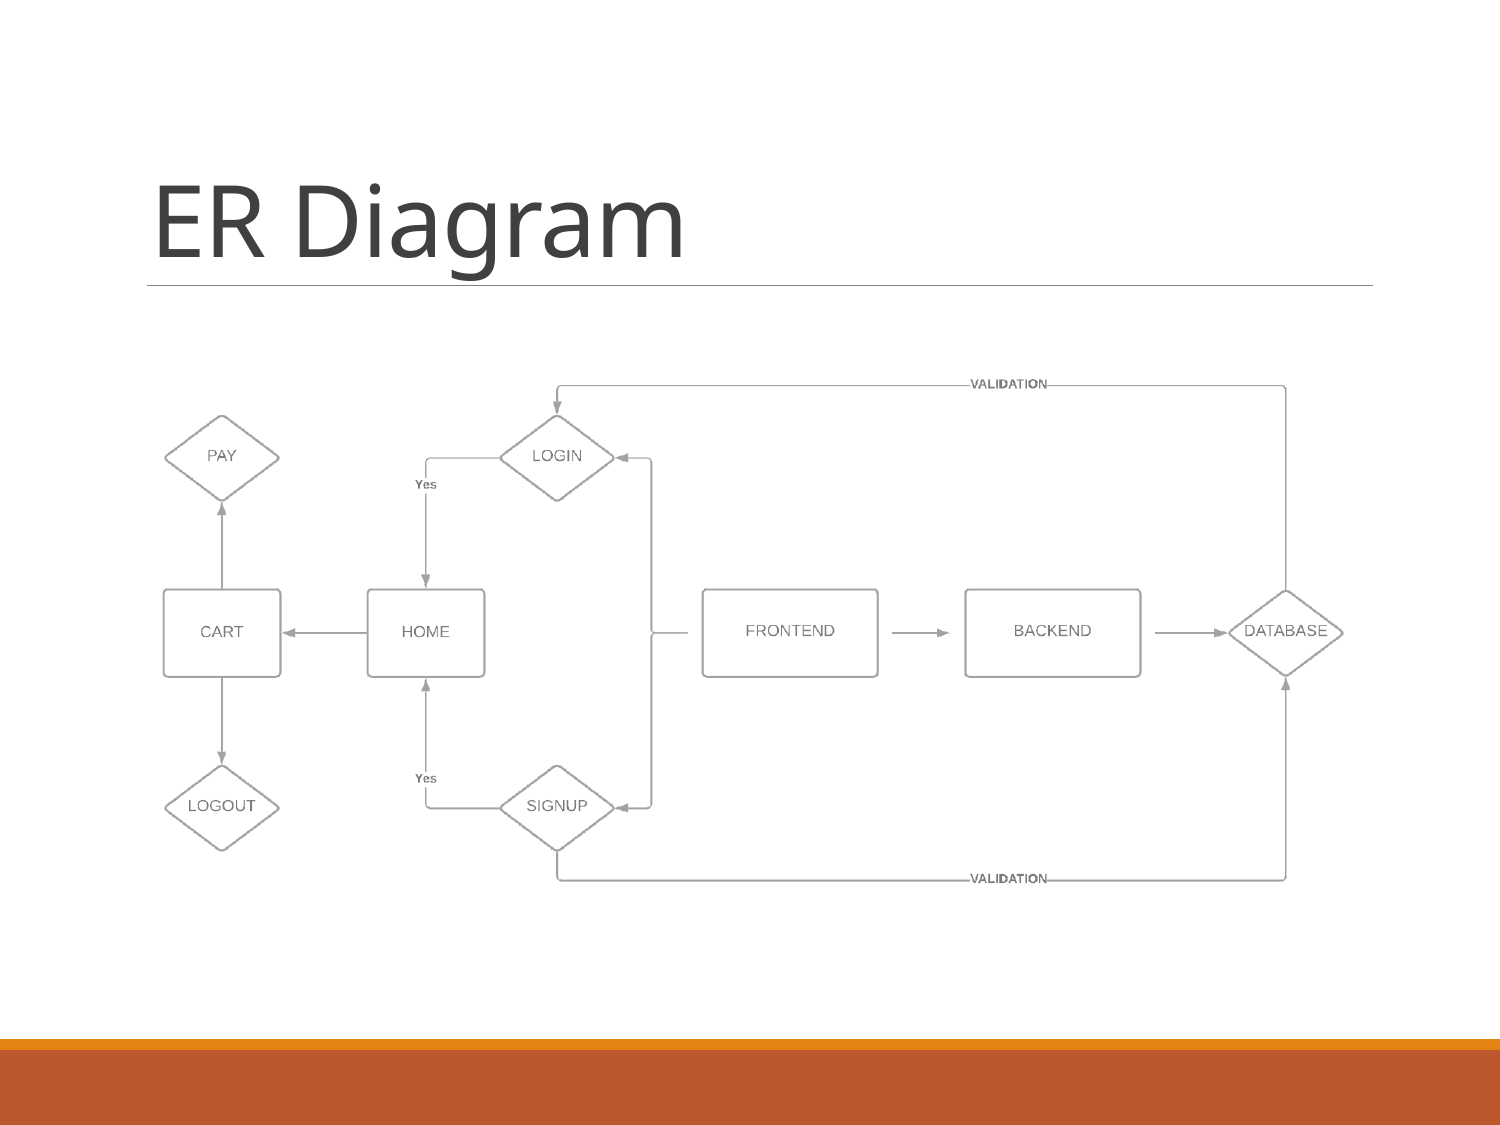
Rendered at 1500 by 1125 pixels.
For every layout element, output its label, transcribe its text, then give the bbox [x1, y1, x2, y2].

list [134, 348, 1373, 918]
title ER Diagram [135, 47, 1373, 285]
